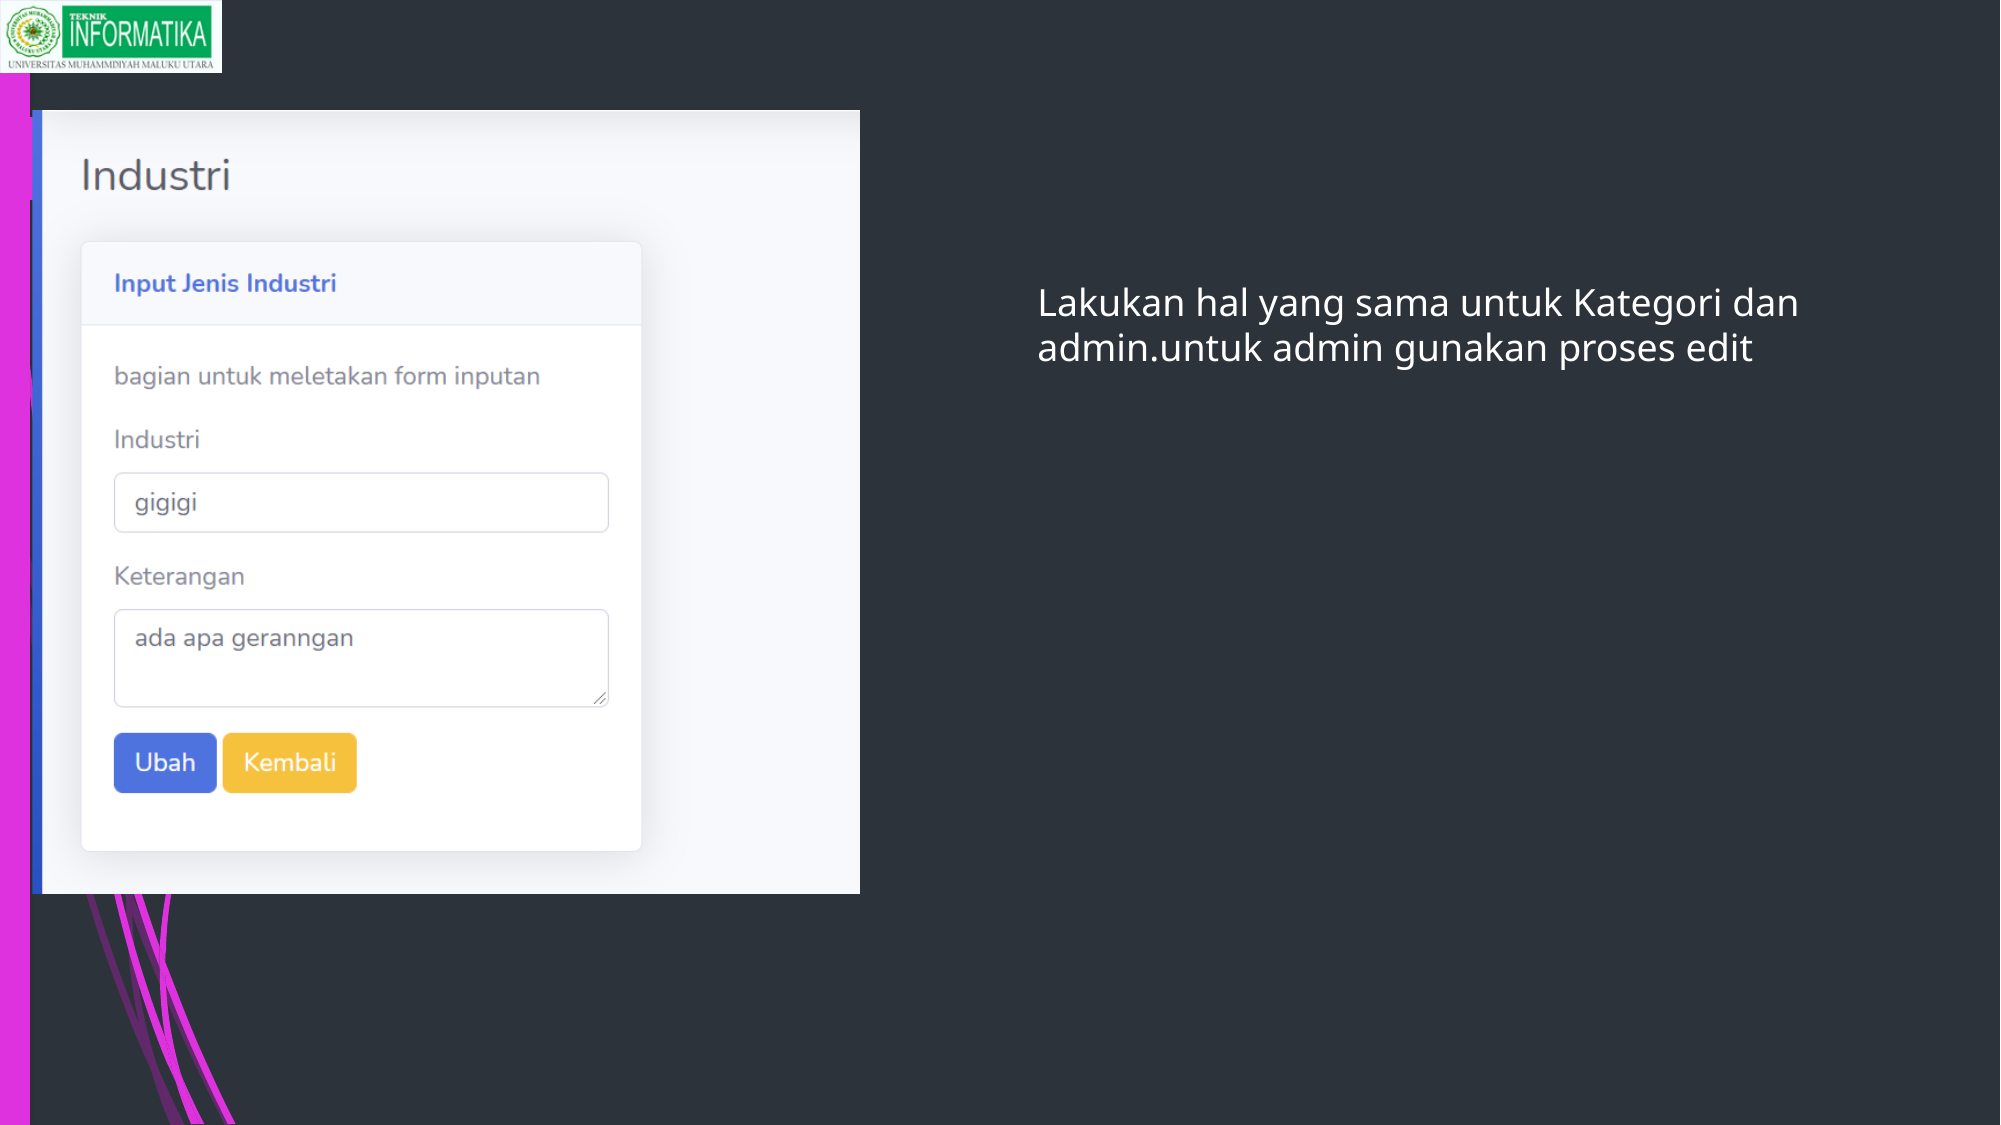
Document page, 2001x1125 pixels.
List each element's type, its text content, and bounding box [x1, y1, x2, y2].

text_box Lakukan hal yang sama untuk Kategori dan admin.untuk admin gunakan proses edit [1022, 271, 1910, 377]
picture [0, 0, 222, 73]
picture [32, 109, 861, 894]
